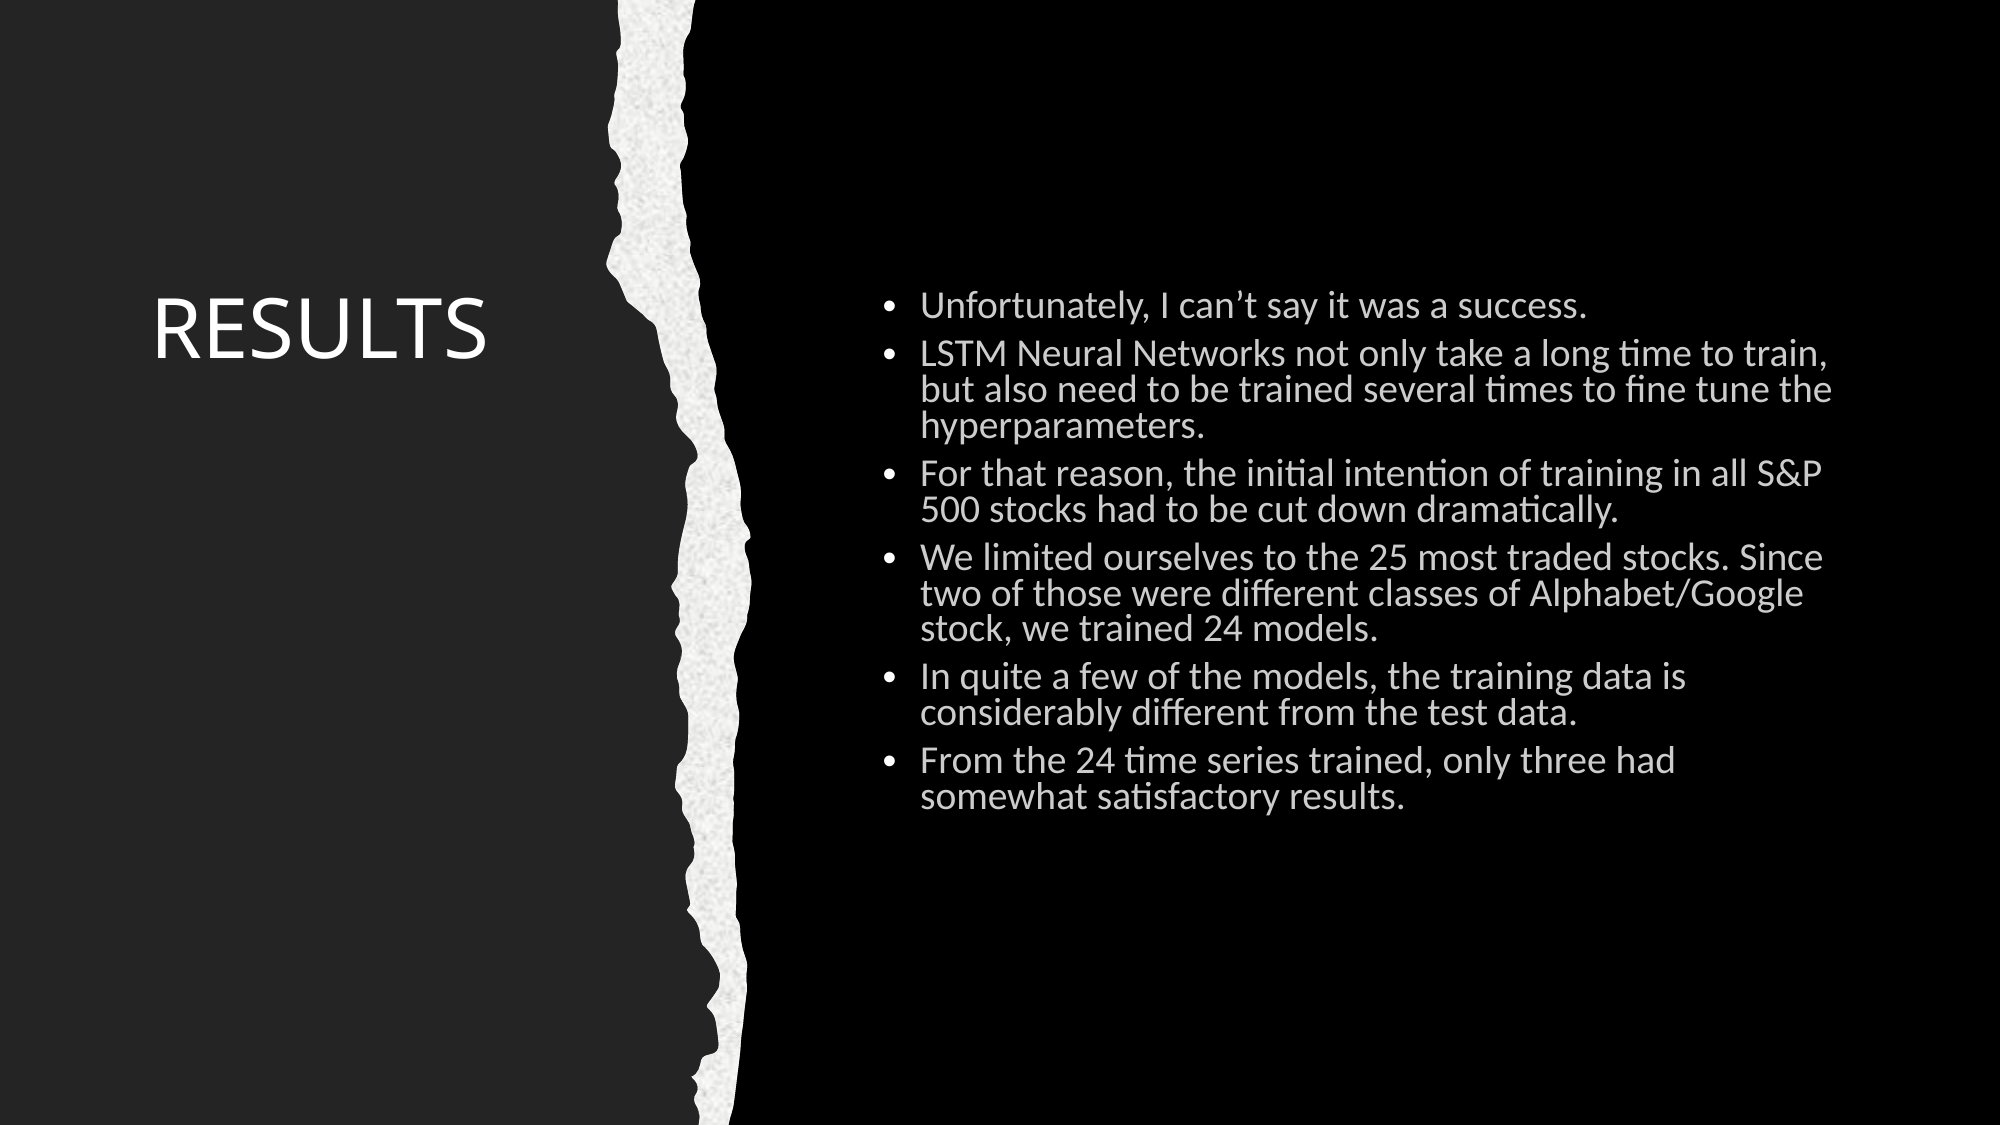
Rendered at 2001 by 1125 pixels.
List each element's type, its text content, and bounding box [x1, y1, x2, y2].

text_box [0, 0, 752, 1125]
text_box Unfortunately, I can’t say it was a success. LSTM Neural Networks not only take a long time to train, but also need to be trained several times to fine tune the hyperparameters. For that reason, the initial intention of training in all S&P 500 stocks had to be cut down dramatically. We limited ourselves to the 25 most traded stocks. Since two of those were different classes of Alphabet/Google stock, we trained 24 models. In quite a few of the models, the training data is considerably different from the test data. From the 24 time series trained, only three had somewhat satisfactory results. [858, 282, 1866, 931]
text_box [752, 0, 2000, 1125]
